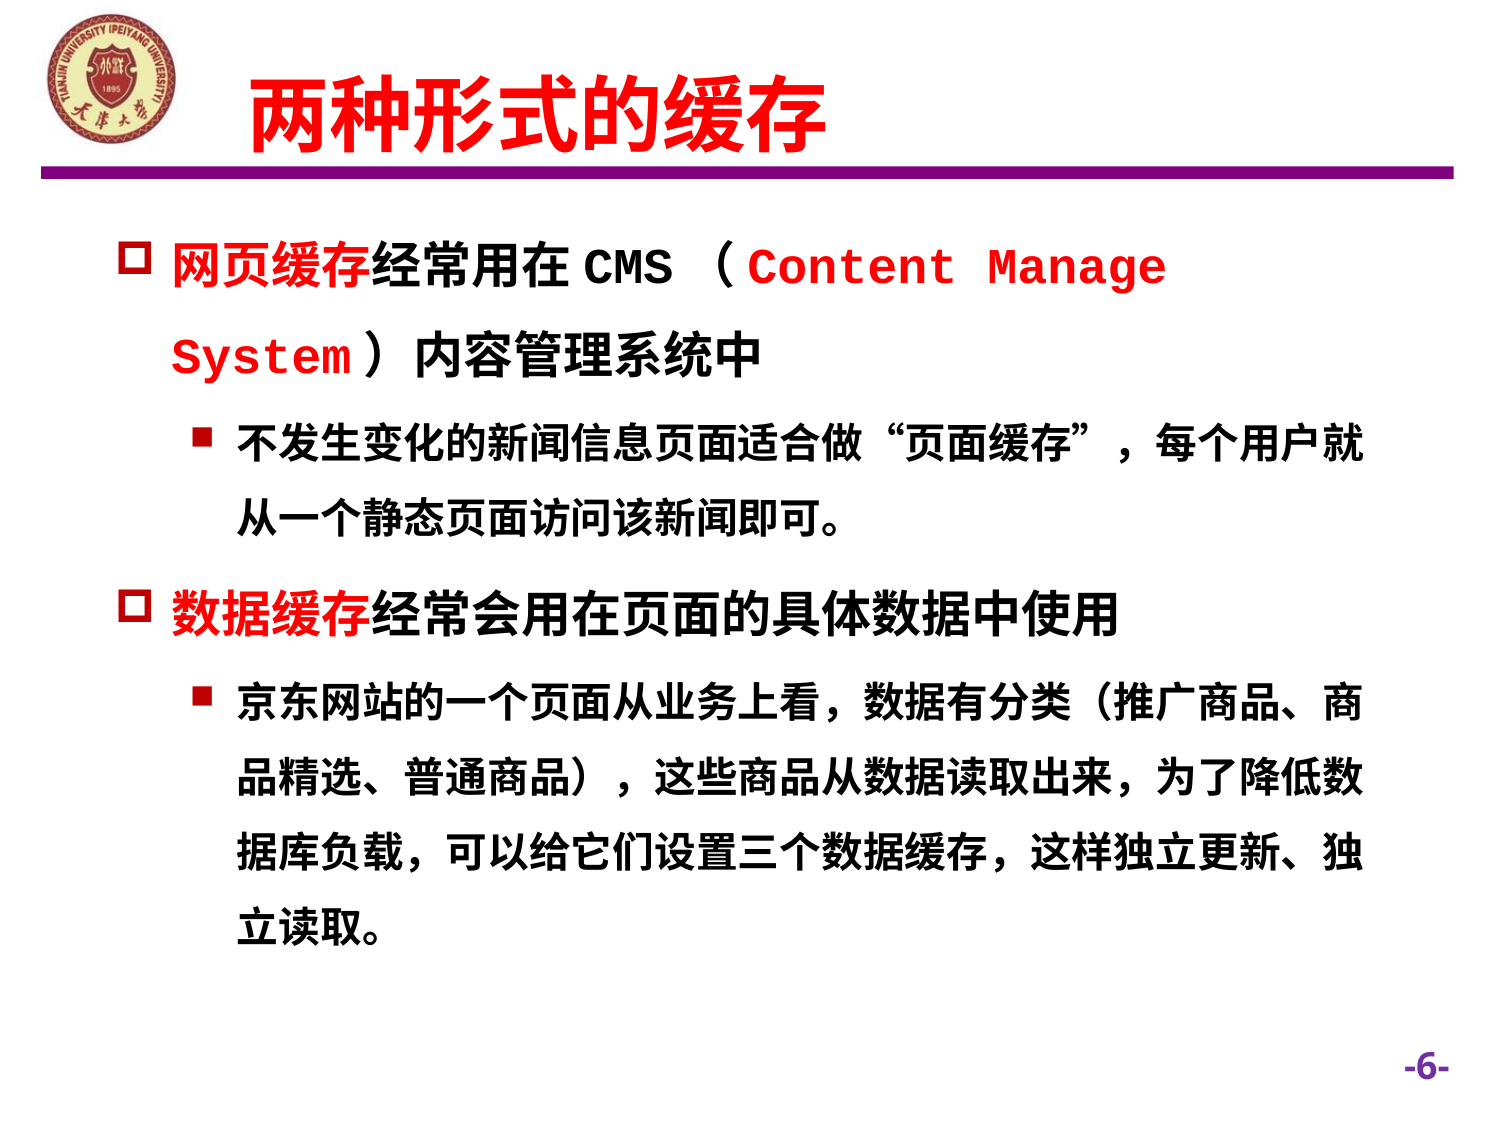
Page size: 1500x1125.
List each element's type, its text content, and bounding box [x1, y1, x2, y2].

picture [0, 0, 211, 159]
list 网页缓存经常用在CMS（Content Manage System）内容管理系统中 不发生变化的新闻信息页面适合做“页面缓存”，每个用户就从一个静态页面访问该新闻即可。 数据缓存经常会用在页面的具体数据中使用 京东网站的一个页面从业务上看，数据有分类（推广商品、商品精选、普通商品），这些商品从数据读取出来，为了降低数据库负载，可以给它们设置三个数据缓存，这样独立更新、独立读取。 [100, 196, 1401, 1012]
title 两种形式的缓存 [231, 37, 1500, 188]
